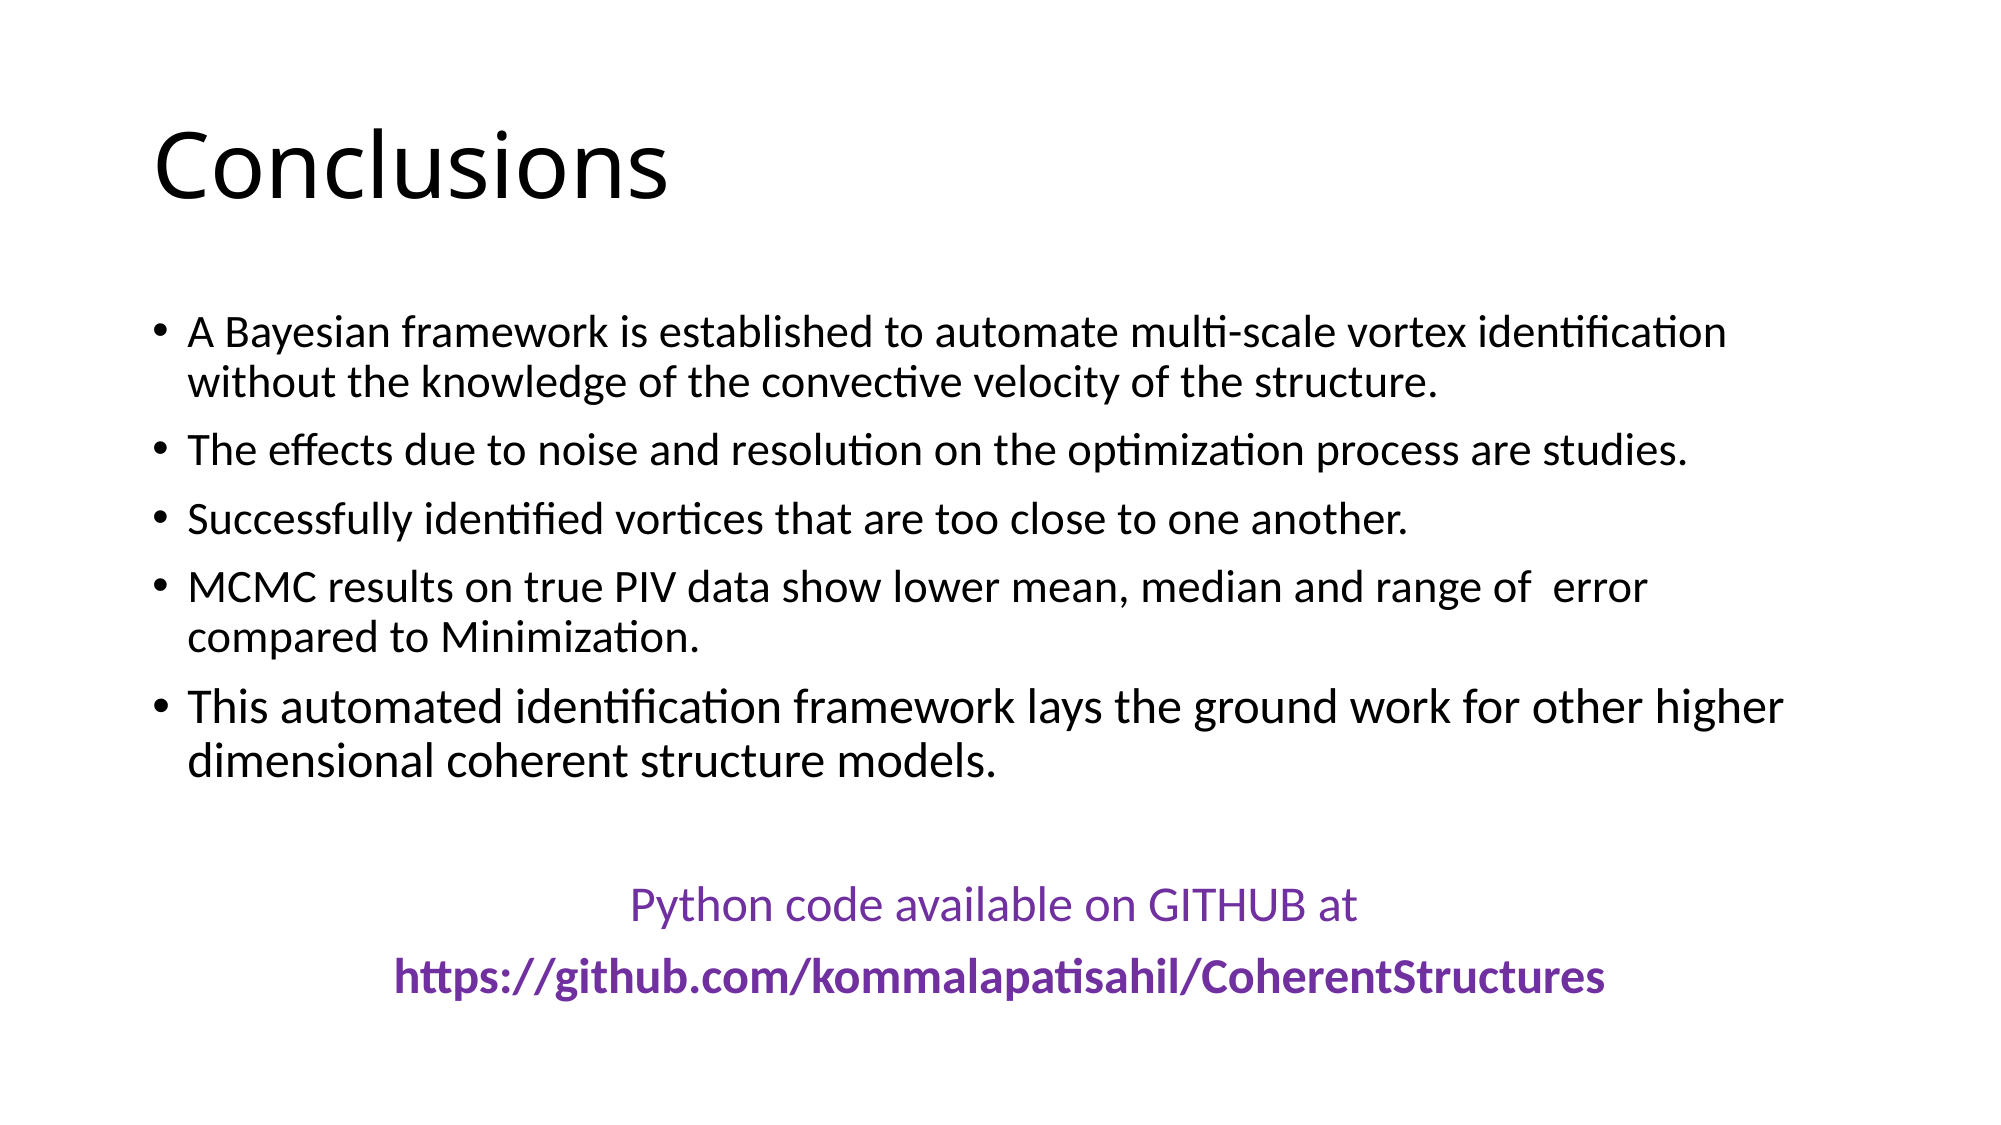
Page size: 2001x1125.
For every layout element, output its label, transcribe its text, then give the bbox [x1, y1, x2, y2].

title Conclusions [137, 59, 1863, 278]
